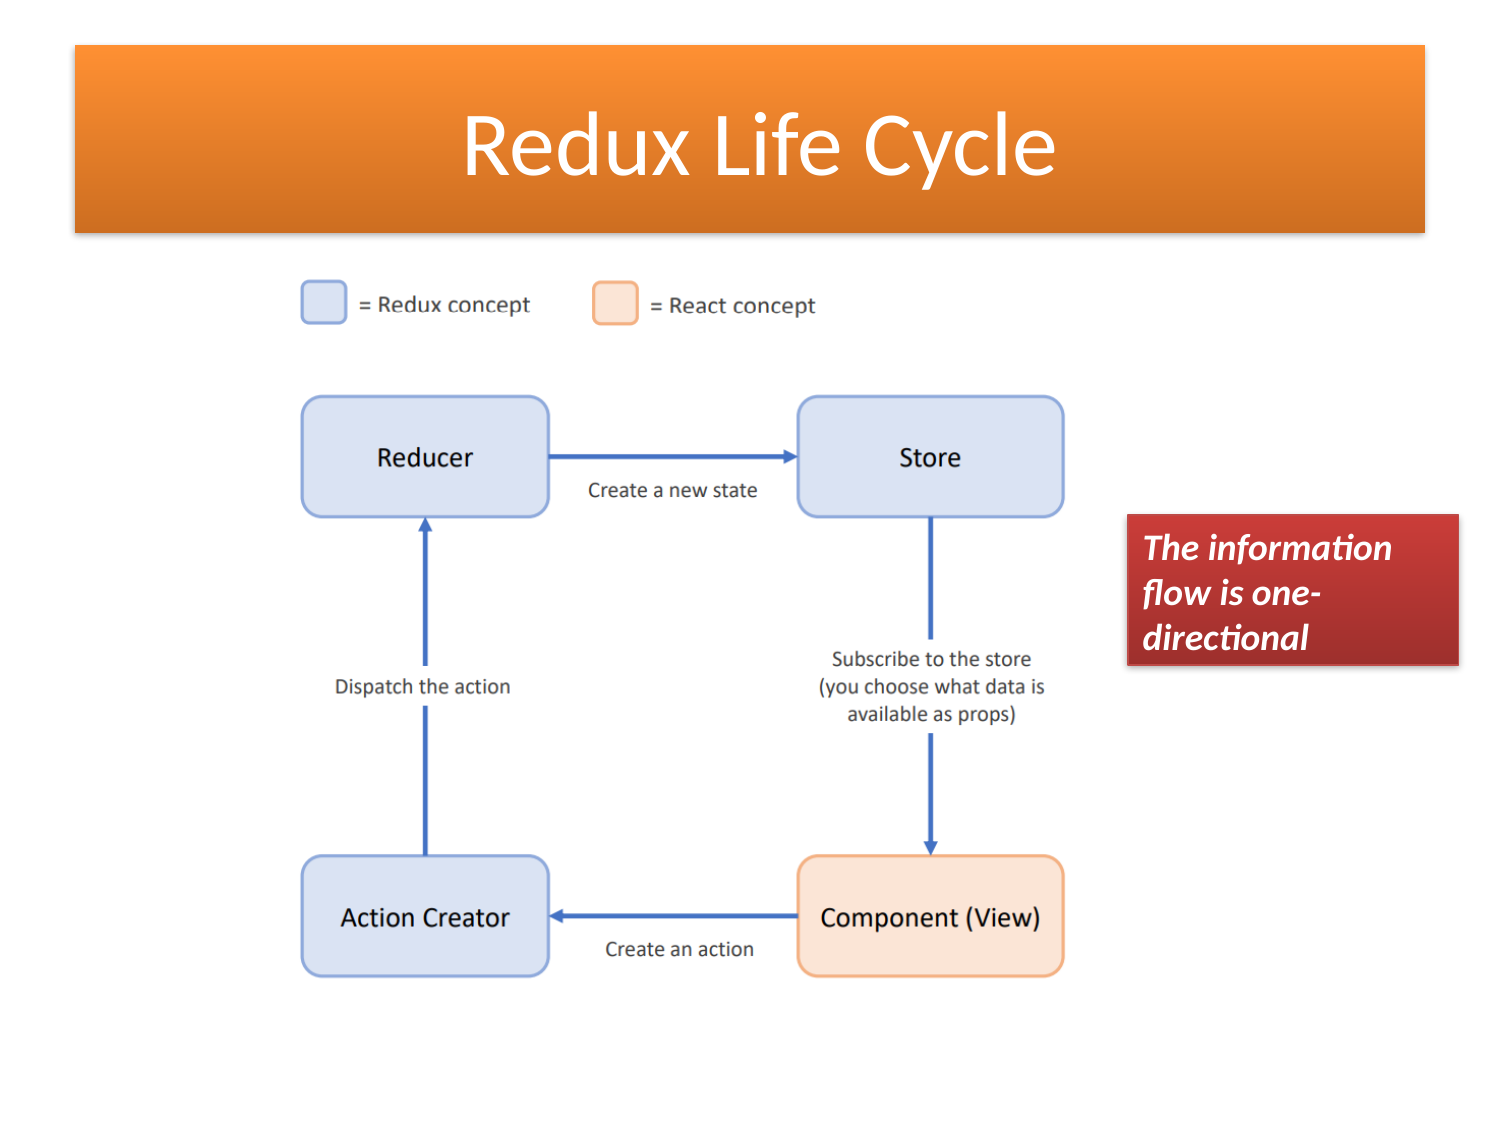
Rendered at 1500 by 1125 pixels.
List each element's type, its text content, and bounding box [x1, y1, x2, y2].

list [241, 266, 1115, 1010]
title Redux Life Cycle [75, 45, 1425, 233]
text_box The information flow is one-directional [1127, 514, 1459, 666]
